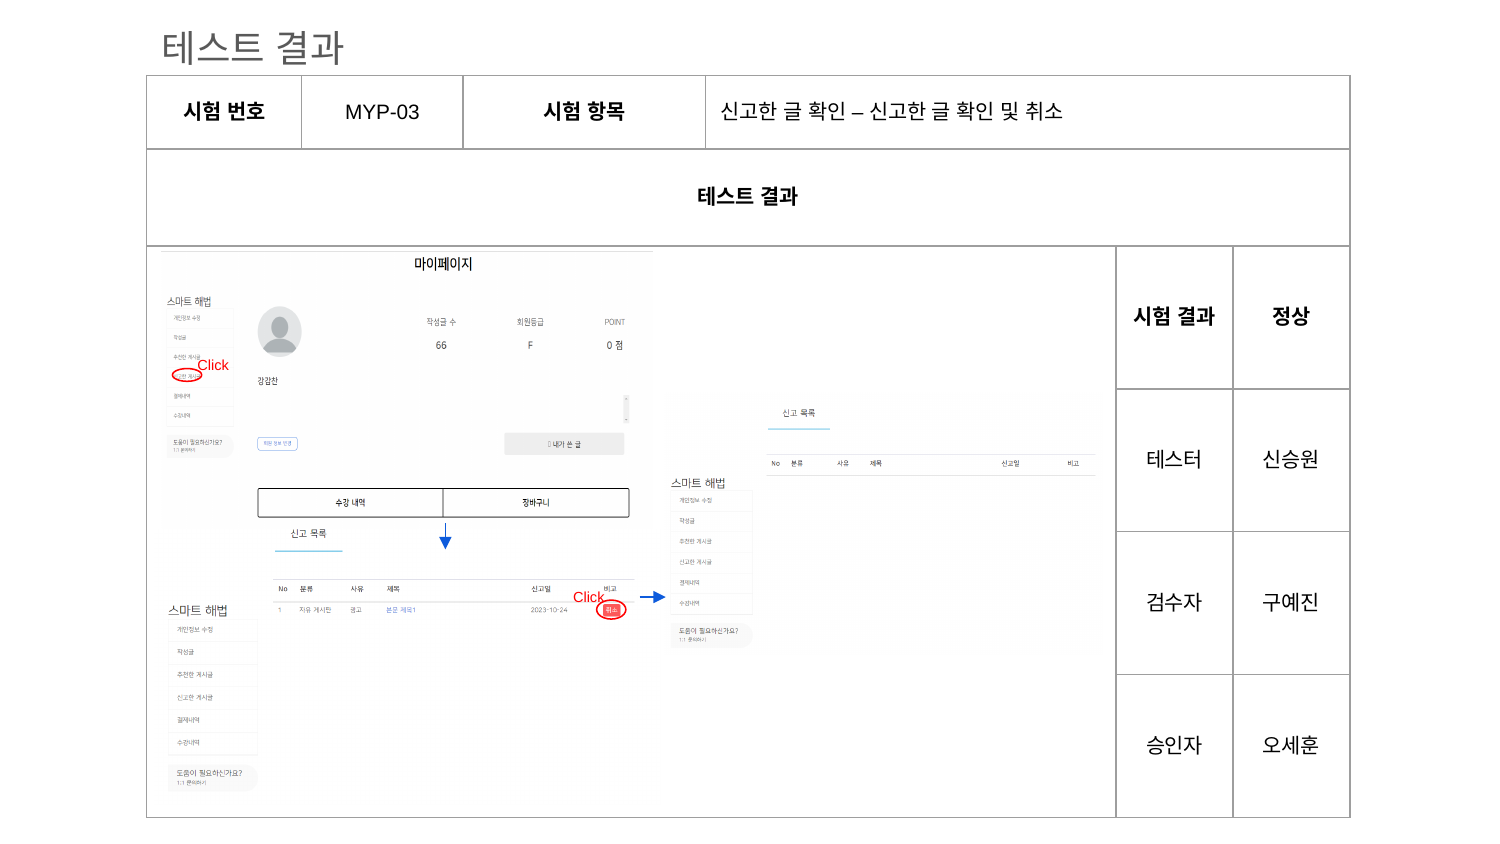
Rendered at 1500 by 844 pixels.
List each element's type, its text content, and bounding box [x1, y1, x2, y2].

table_header 시험 항목 [464, 76, 705, 148]
table_header 시험 번호 [147, 76, 301, 148]
table_cell 구예진 [1234, 532, 1349, 674]
table_cell 승인자 [1117, 675, 1232, 817]
picture [153, 251, 661, 805]
subtitle 테스트 결과 [146, 3, 396, 69]
table_cell [147, 247, 1115, 817]
table_header 테스트 결과 [147, 150, 1349, 245]
table_cell 오세훈 [1234, 675, 1349, 817]
table_cell 신승원 [1234, 390, 1349, 531]
table_cell 시험 결과 [1117, 247, 1232, 388]
picture [663, 391, 1103, 655]
table_cell 테스터 [1117, 390, 1232, 531]
table_cell 검수자 [1117, 532, 1232, 674]
table_cell 정상 [1234, 247, 1349, 388]
table_header 신고한 글 확인 – 신고한 글 확인 및 취소 [706, 76, 1349, 148]
table_header MYP-03 [302, 76, 462, 148]
